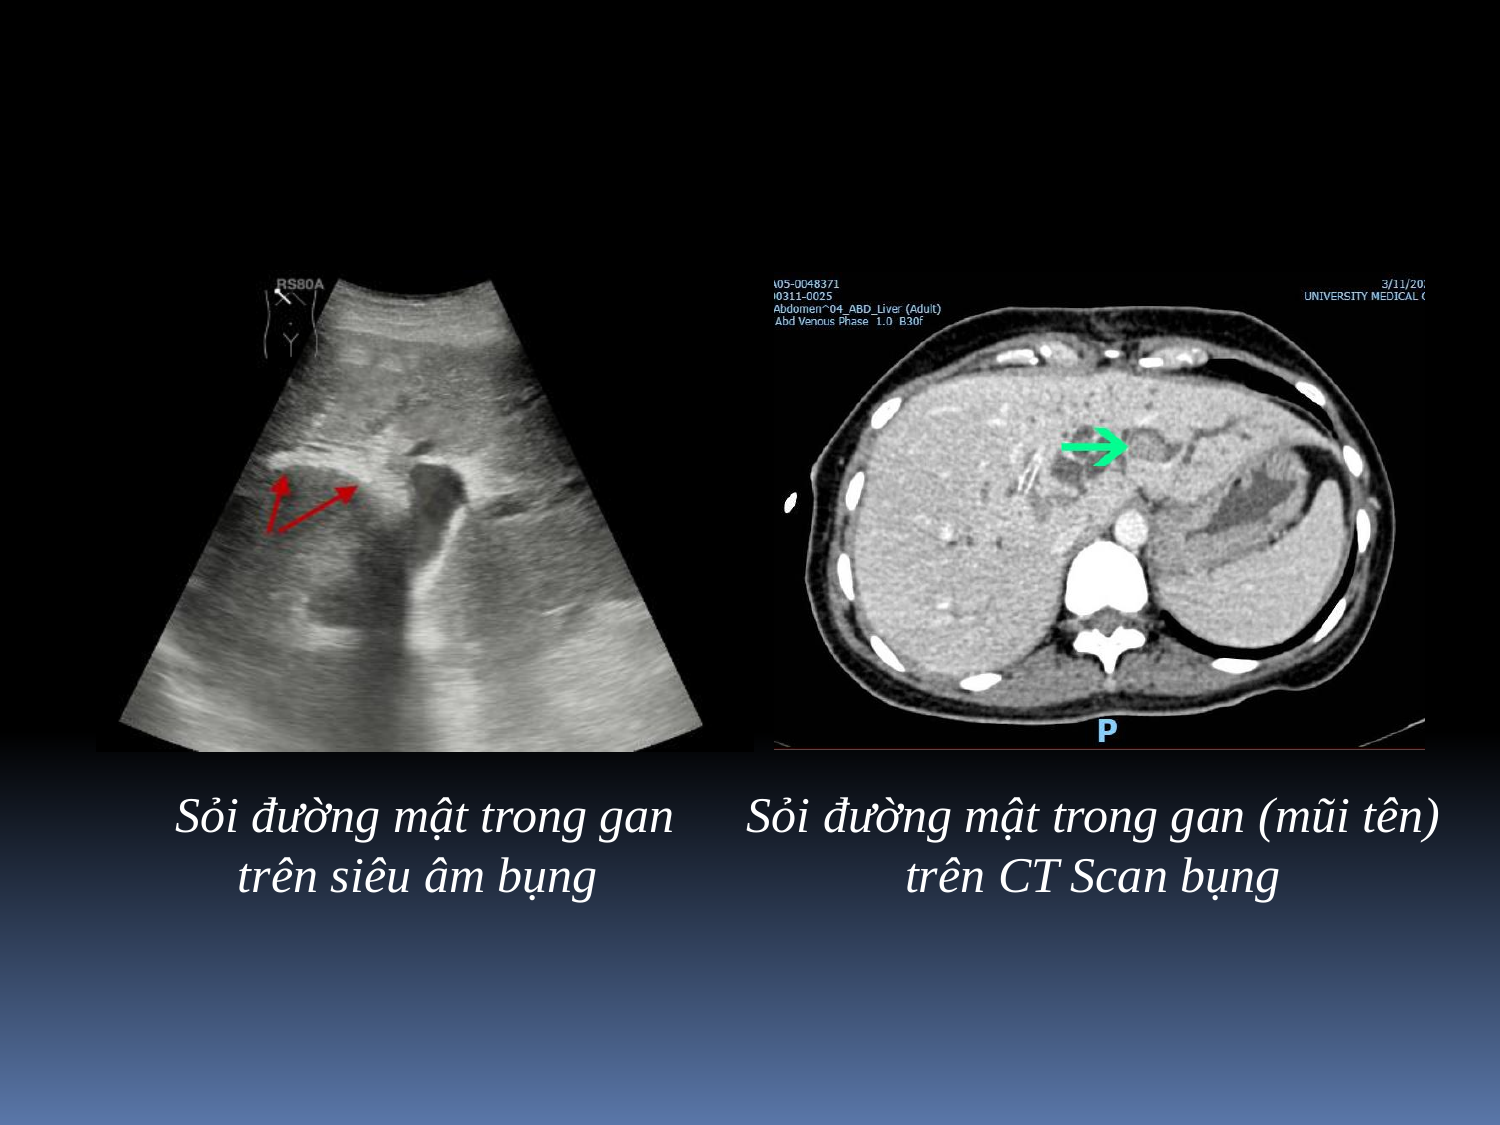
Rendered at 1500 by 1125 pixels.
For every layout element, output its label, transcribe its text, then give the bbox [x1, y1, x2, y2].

text_box Sỏi đường mật trong gan (mũi tên) trên CT Scan bụng [724, 775, 1475, 911]
picture [774, 272, 1426, 751]
text_box Sỏi đường mật trong gan trên siêu âm bụng [49, 774, 800, 910]
picture [96, 270, 754, 752]
